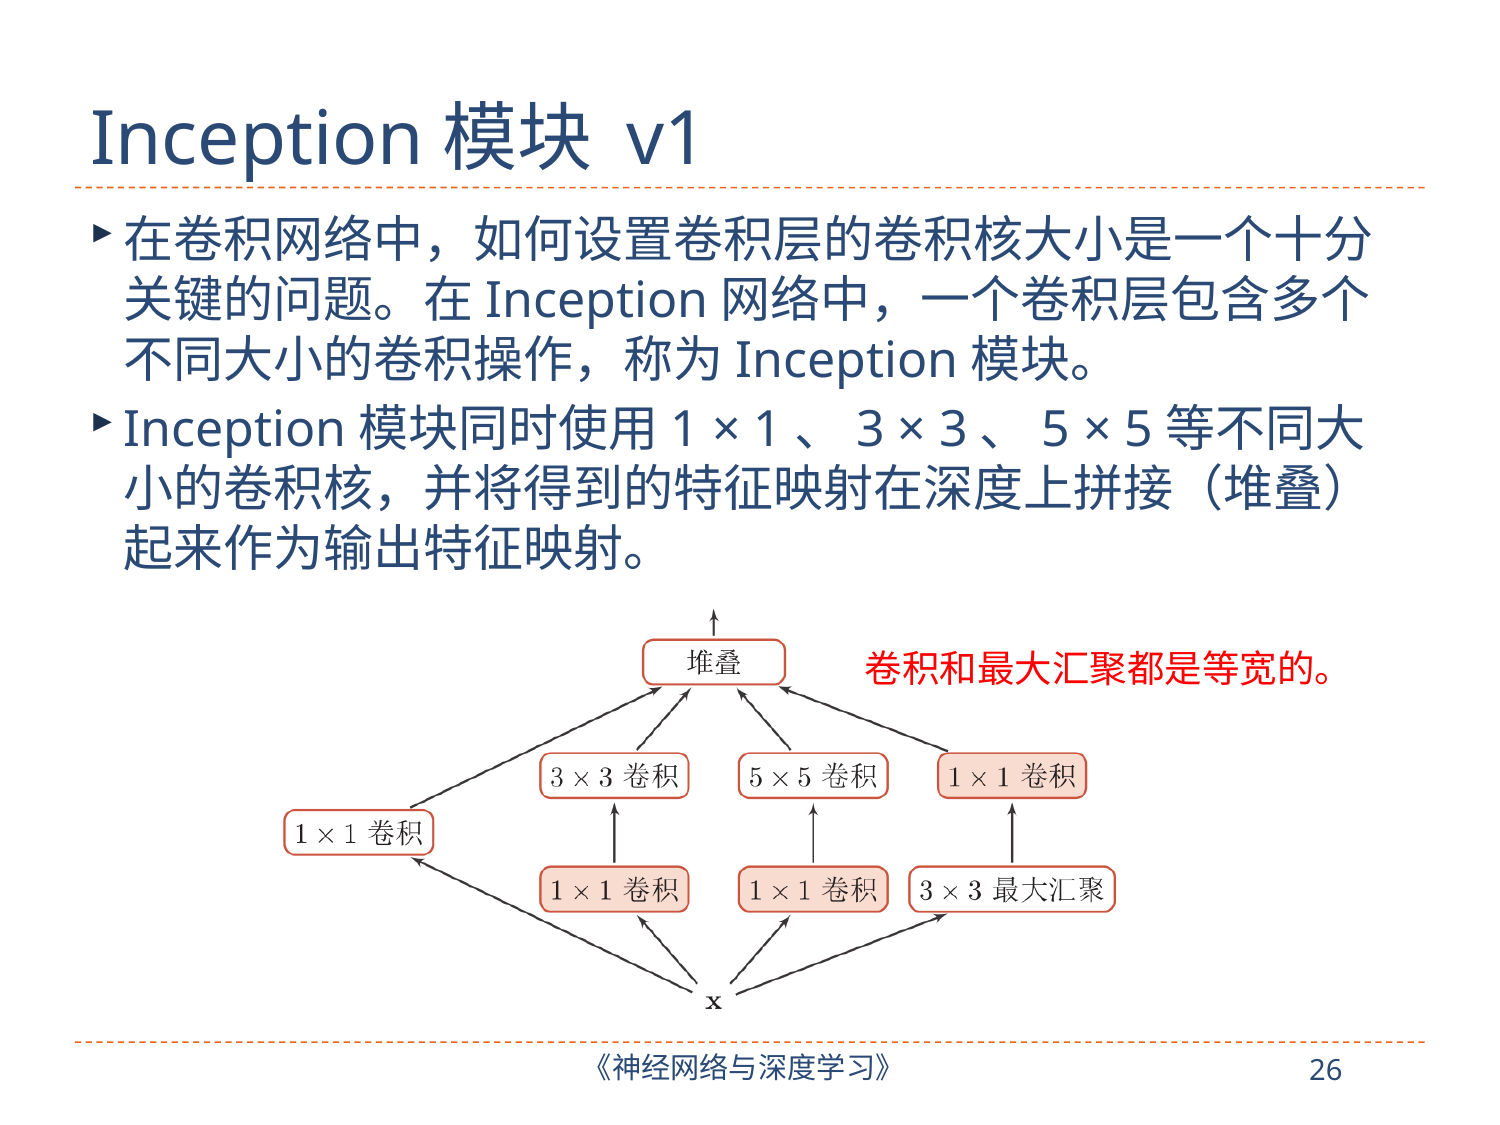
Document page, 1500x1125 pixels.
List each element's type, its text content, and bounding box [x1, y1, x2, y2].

title Inception模块 v1 [75, 24, 1425, 188]
list 在卷积网络中，如何设置卷积层的卷积核大小是一个十分关键的问题。在Inception网络中，一个卷积层包含多个不同大小的卷积操作，称为Inception模块。 Inception模块同时使用1 × 1、3 × 3、5 × 5等不同大小的卷积核，并将得到的特征映射在深度上拼接（堆叠）起来作为输出特征映射。 [75, 200, 1425, 1010]
text_box 卷积和最大汇聚都是等宽的。 [1165, 637, 1400, 698]
picture [249, 585, 1160, 1023]
